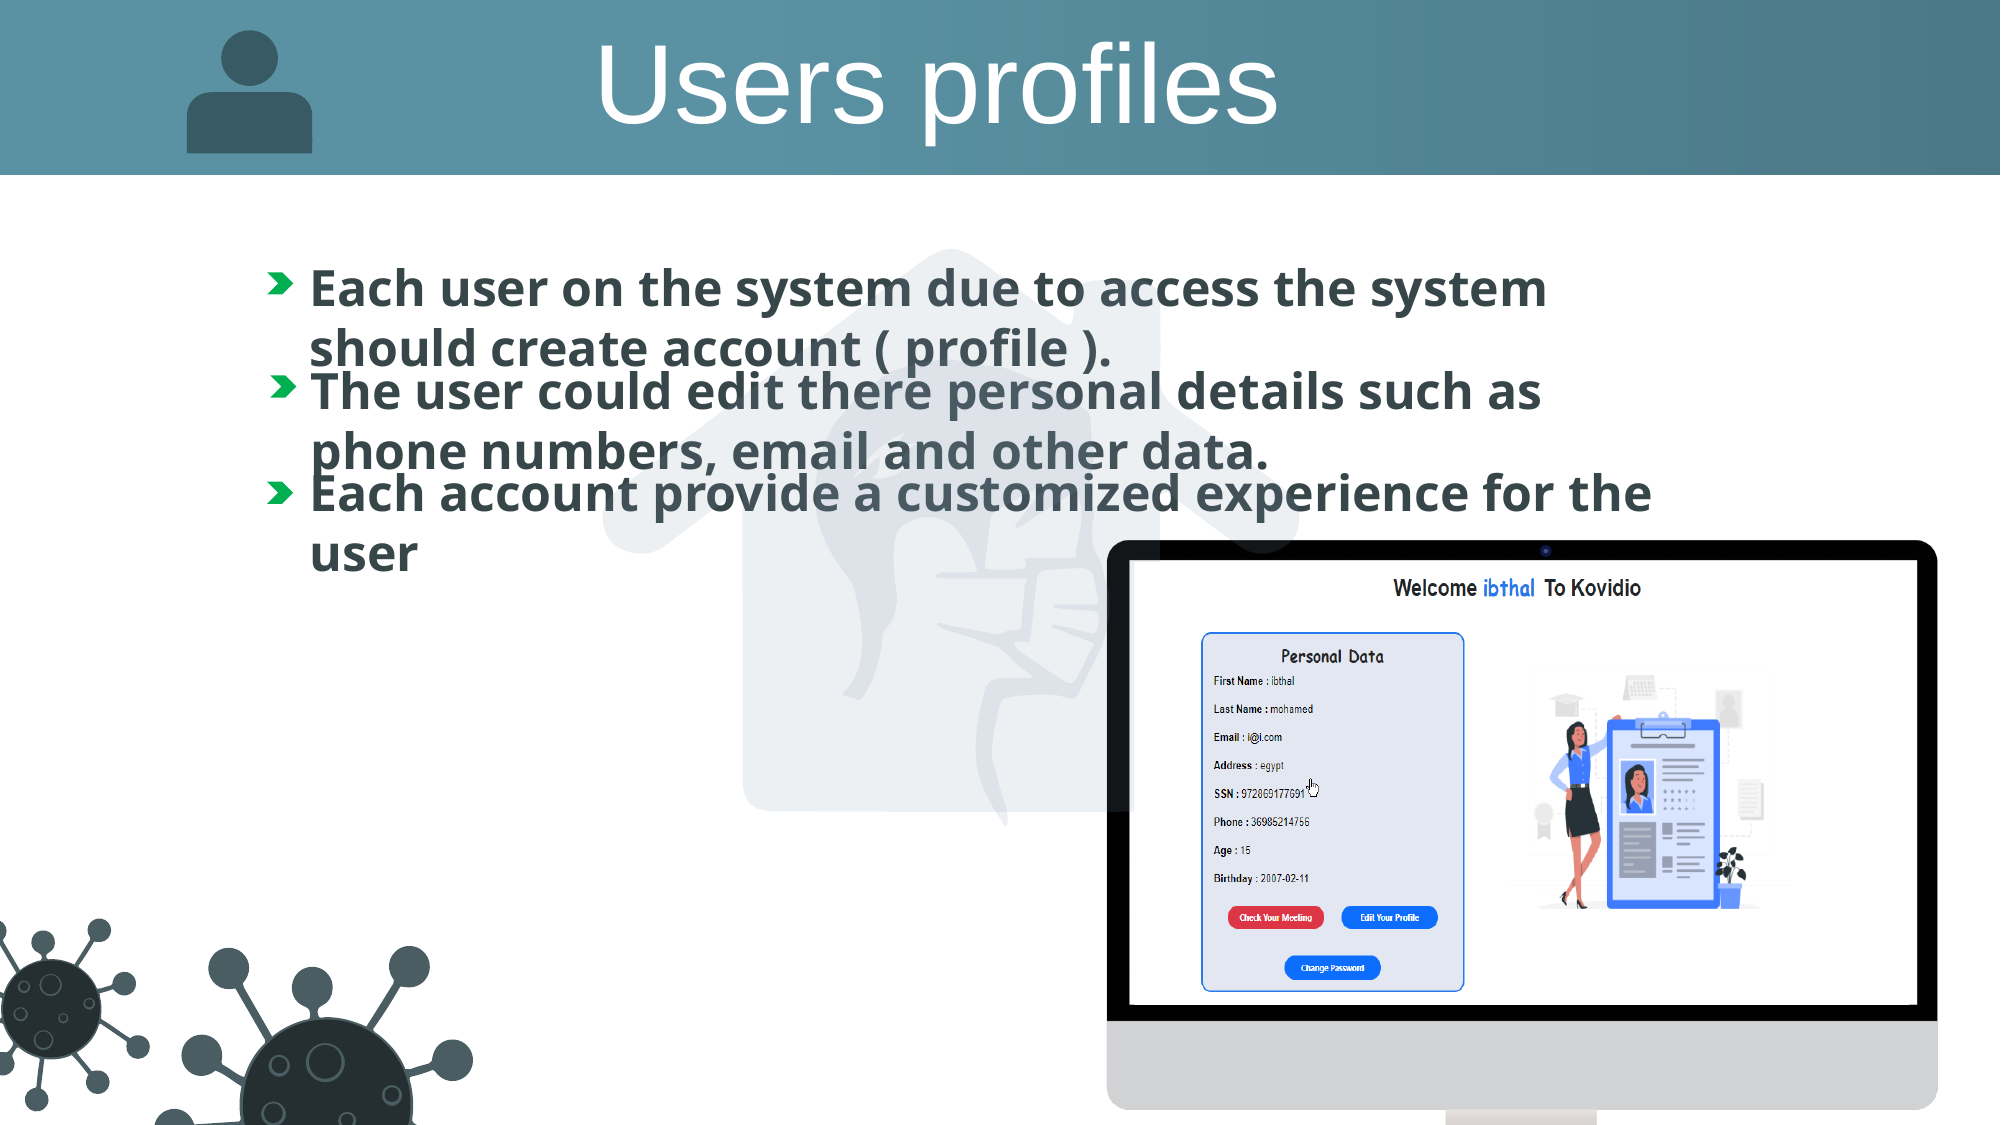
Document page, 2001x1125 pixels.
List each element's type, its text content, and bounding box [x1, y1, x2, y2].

text_box [185, 91, 314, 155]
list Users profiles [50, 27, 1950, 147]
text_box Each user on the system due to access the system should create account ( profile ). [294, 248, 602, 382]
text_box Each account provide a customized experience for the user [294, 453, 602, 589]
picture [1047, 427, 1997, 1125]
text_box Each user on the system due to access the system should create account ( profile ). [1300, 248, 1709, 352]
text_box The user could edit there personal details such as phone numbers, email and other data. [295, 352, 602, 453]
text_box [0, 918, 150, 1112]
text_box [602, 248, 1300, 827]
text_box [220, 29, 280, 87]
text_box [153, 945, 497, 1125]
text_box [267, 374, 298, 399]
text_box [264, 480, 295, 505]
text_box [223, 243, 847, 325]
text_box The user could edit there personal details such as phone numbers, email and other data. [1300, 352, 1726, 427]
text_box [264, 271, 295, 296]
